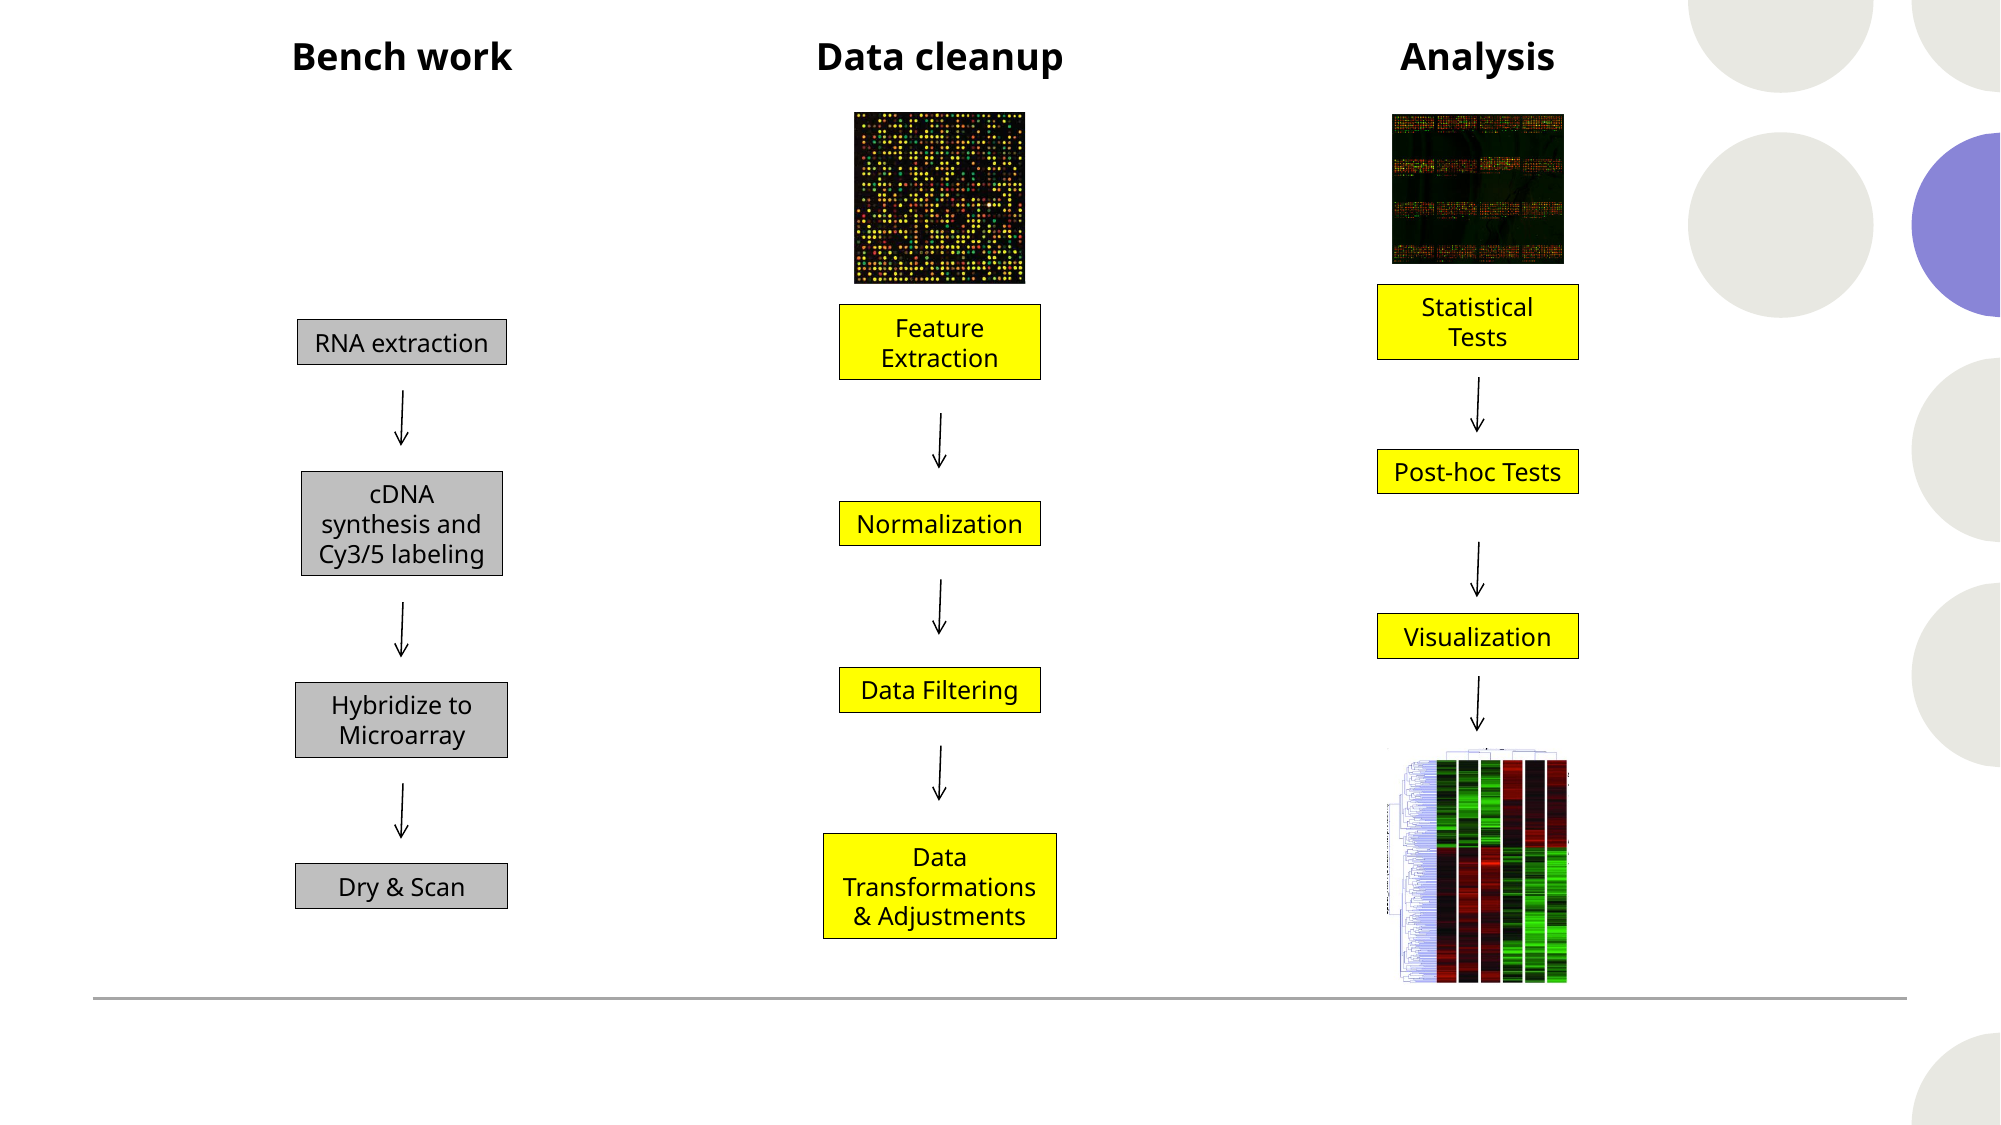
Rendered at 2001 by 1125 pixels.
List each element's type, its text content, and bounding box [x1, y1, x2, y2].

text_box Data Filtering [839, 667, 1041, 713]
text_box Statistical Tests [1377, 284, 1579, 360]
text_box Dry & Scan [295, 863, 508, 909]
text_box Post-hoc Tests [1377, 449, 1579, 494]
picture [1391, 114, 1564, 264]
text_box cDNA synthesis and Cy3/5 labeling [301, 471, 503, 576]
picture [853, 112, 1026, 284]
text_box Data Transformations & Adjustments [823, 833, 1057, 939]
text_box Hybridize to Microarray [295, 682, 508, 758]
text_box Bench work [237, 25, 567, 86]
text_box Normalization [839, 501, 1041, 546]
picture [1387, 748, 1569, 985]
text_box Data cleanup [775, 25, 1105, 86]
text_box Visualization [1377, 613, 1579, 659]
text_box RNA extraction [297, 319, 507, 365]
text_box Analysis [1313, 25, 1643, 86]
text_box Feature Extraction [839, 304, 1041, 380]
